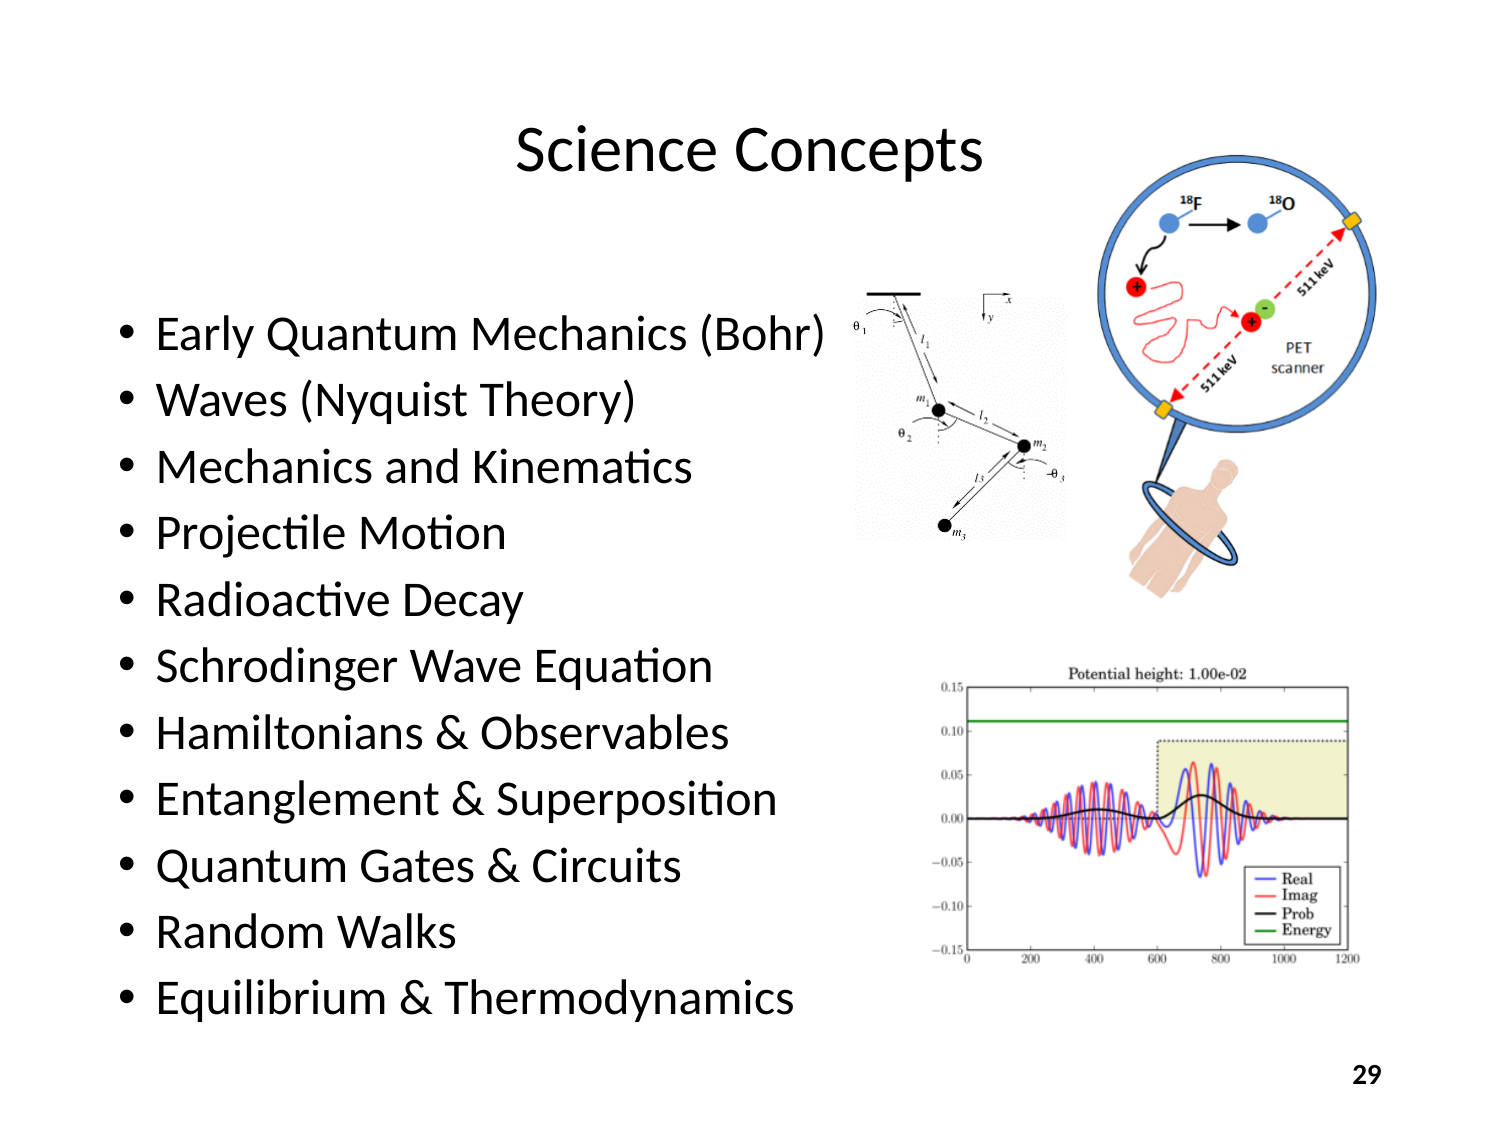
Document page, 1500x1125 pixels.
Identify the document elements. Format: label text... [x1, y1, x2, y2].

picture [852, 291, 1069, 541]
slide_number 29 [1059, 1042, 1397, 1103]
list Early Quantum Mechanics (Bohr) Waves (Nyquist Theory) Mechanics and Kinematics Projectile Motion Radioactive Decay Schrodinger Wave Equation Hamiltonians & Observables Entanglement & Superposition Quantum Gates & Circuits Random Walks Equilibrium & Thermodynamics [103, 299, 1397, 1053]
picture [1089, 150, 1384, 607]
picture [906, 635, 1397, 985]
title Science Concepts [103, 59, 1397, 241]
